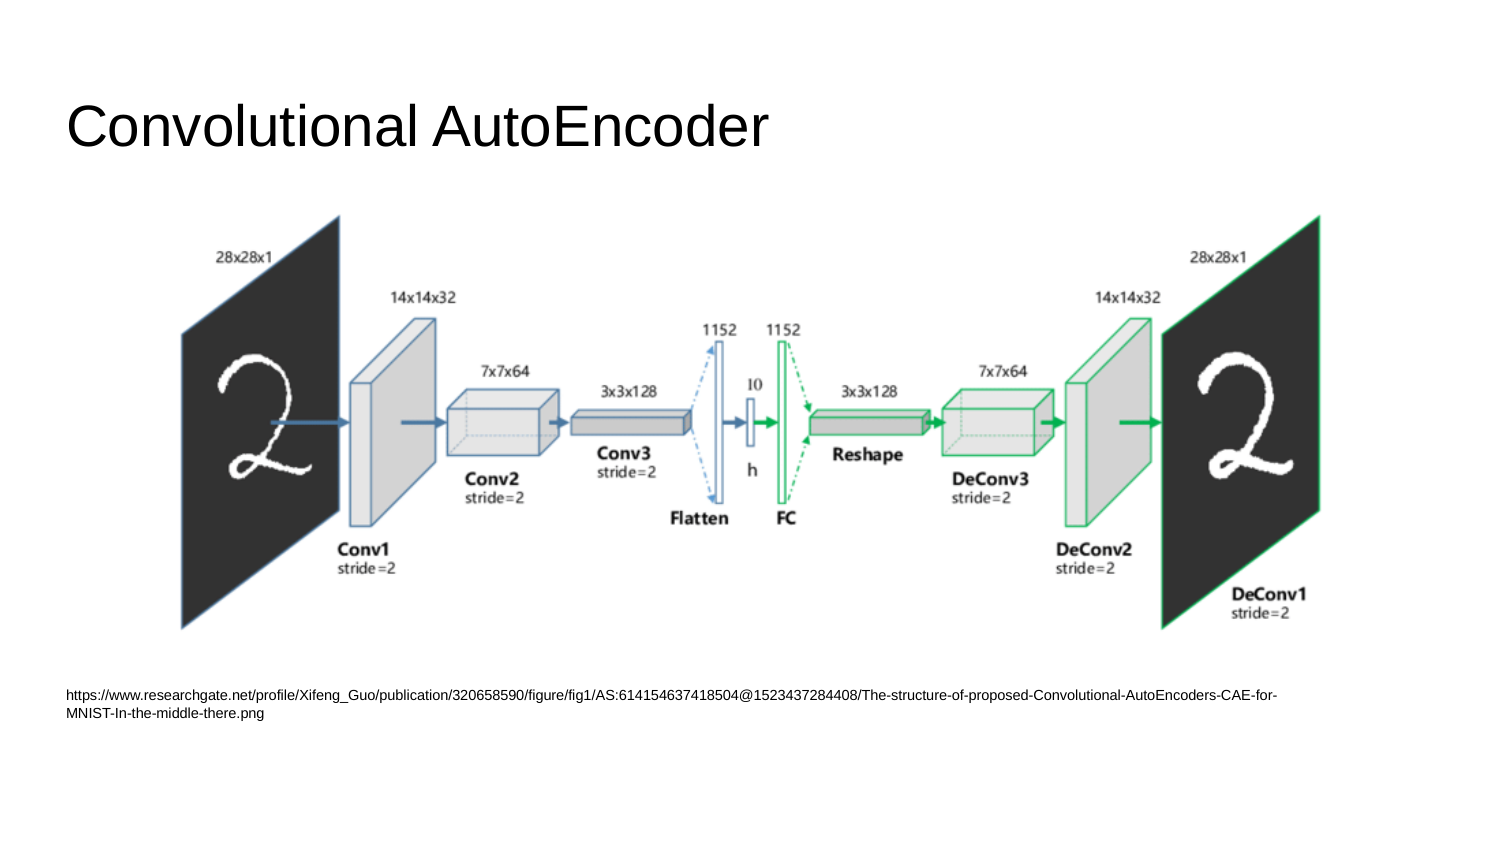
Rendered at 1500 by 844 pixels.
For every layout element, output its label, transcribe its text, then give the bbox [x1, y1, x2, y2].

text_box https://www.researchgate.net/profile/Xifeng_Guo/publication/320658590/figure/fig1/AS:614154637418504@1523437284408/The-structure-of-proposed-Convolutional-AutoEncoders-CAE-for-MNIST-In-the-middle-there.png [51, 671, 1330, 724]
picture [170, 209, 1330, 635]
title Convolutional AutoEncoder [51, 72, 1449, 167]
